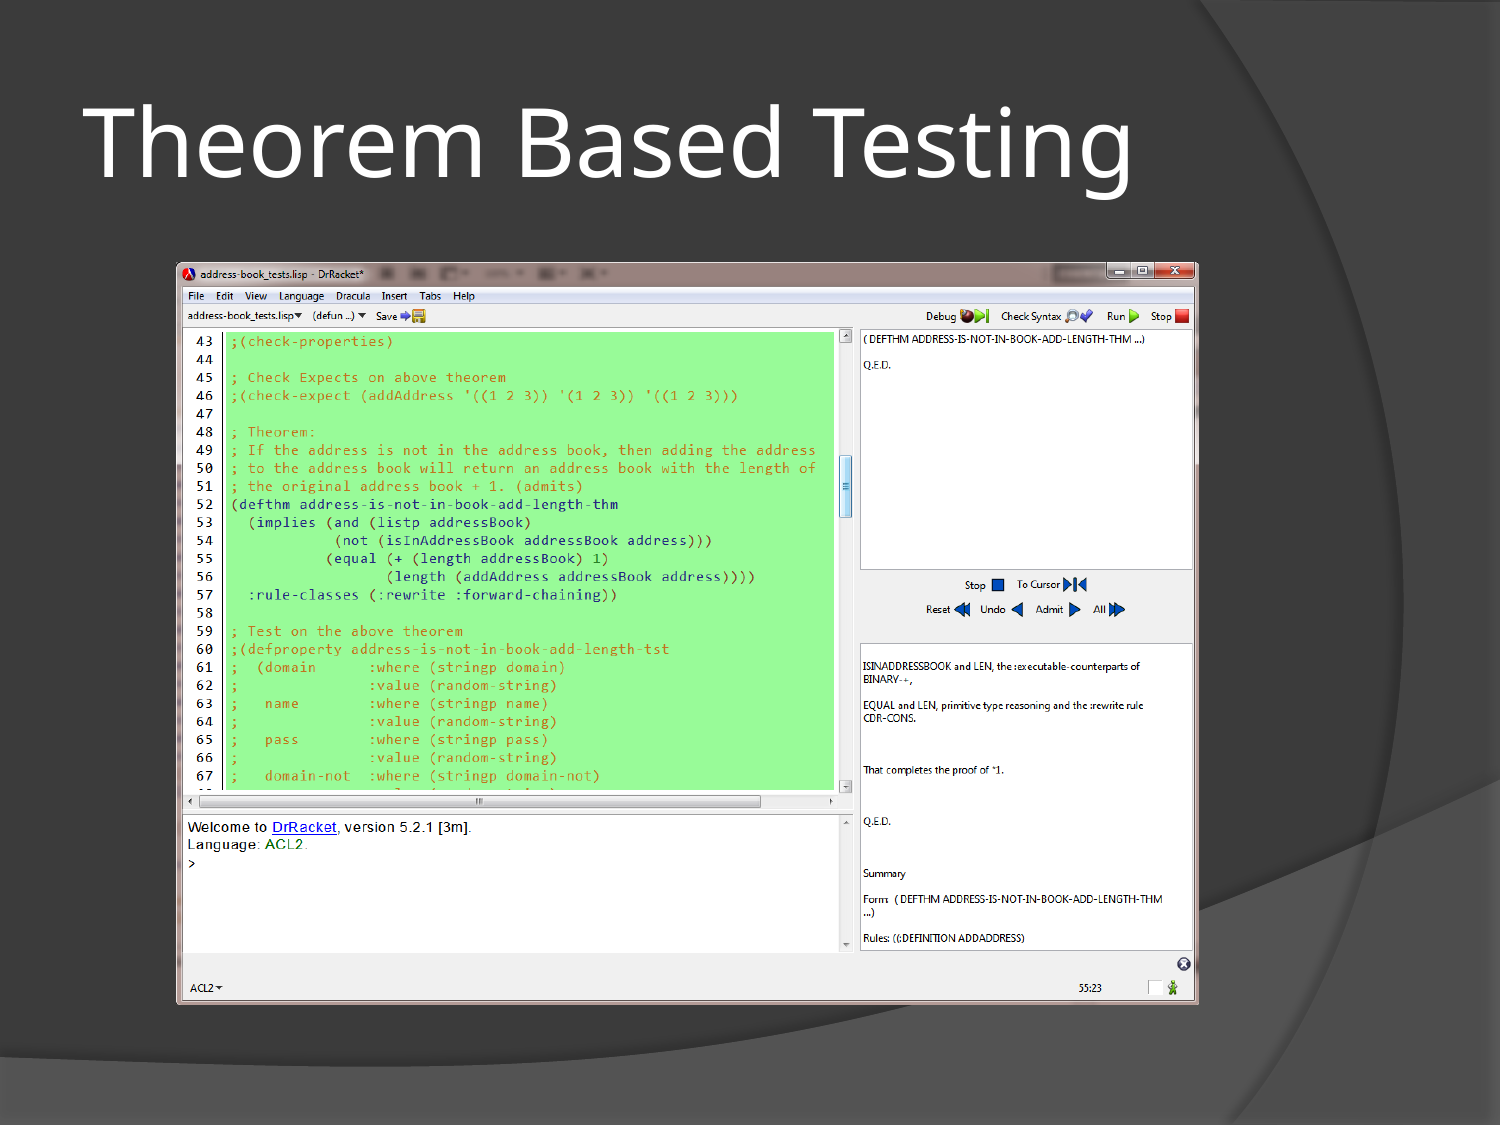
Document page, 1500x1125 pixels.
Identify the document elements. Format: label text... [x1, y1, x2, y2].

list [176, 262, 1199, 1006]
title Theorem Based Testing [75, 45, 1300, 233]
